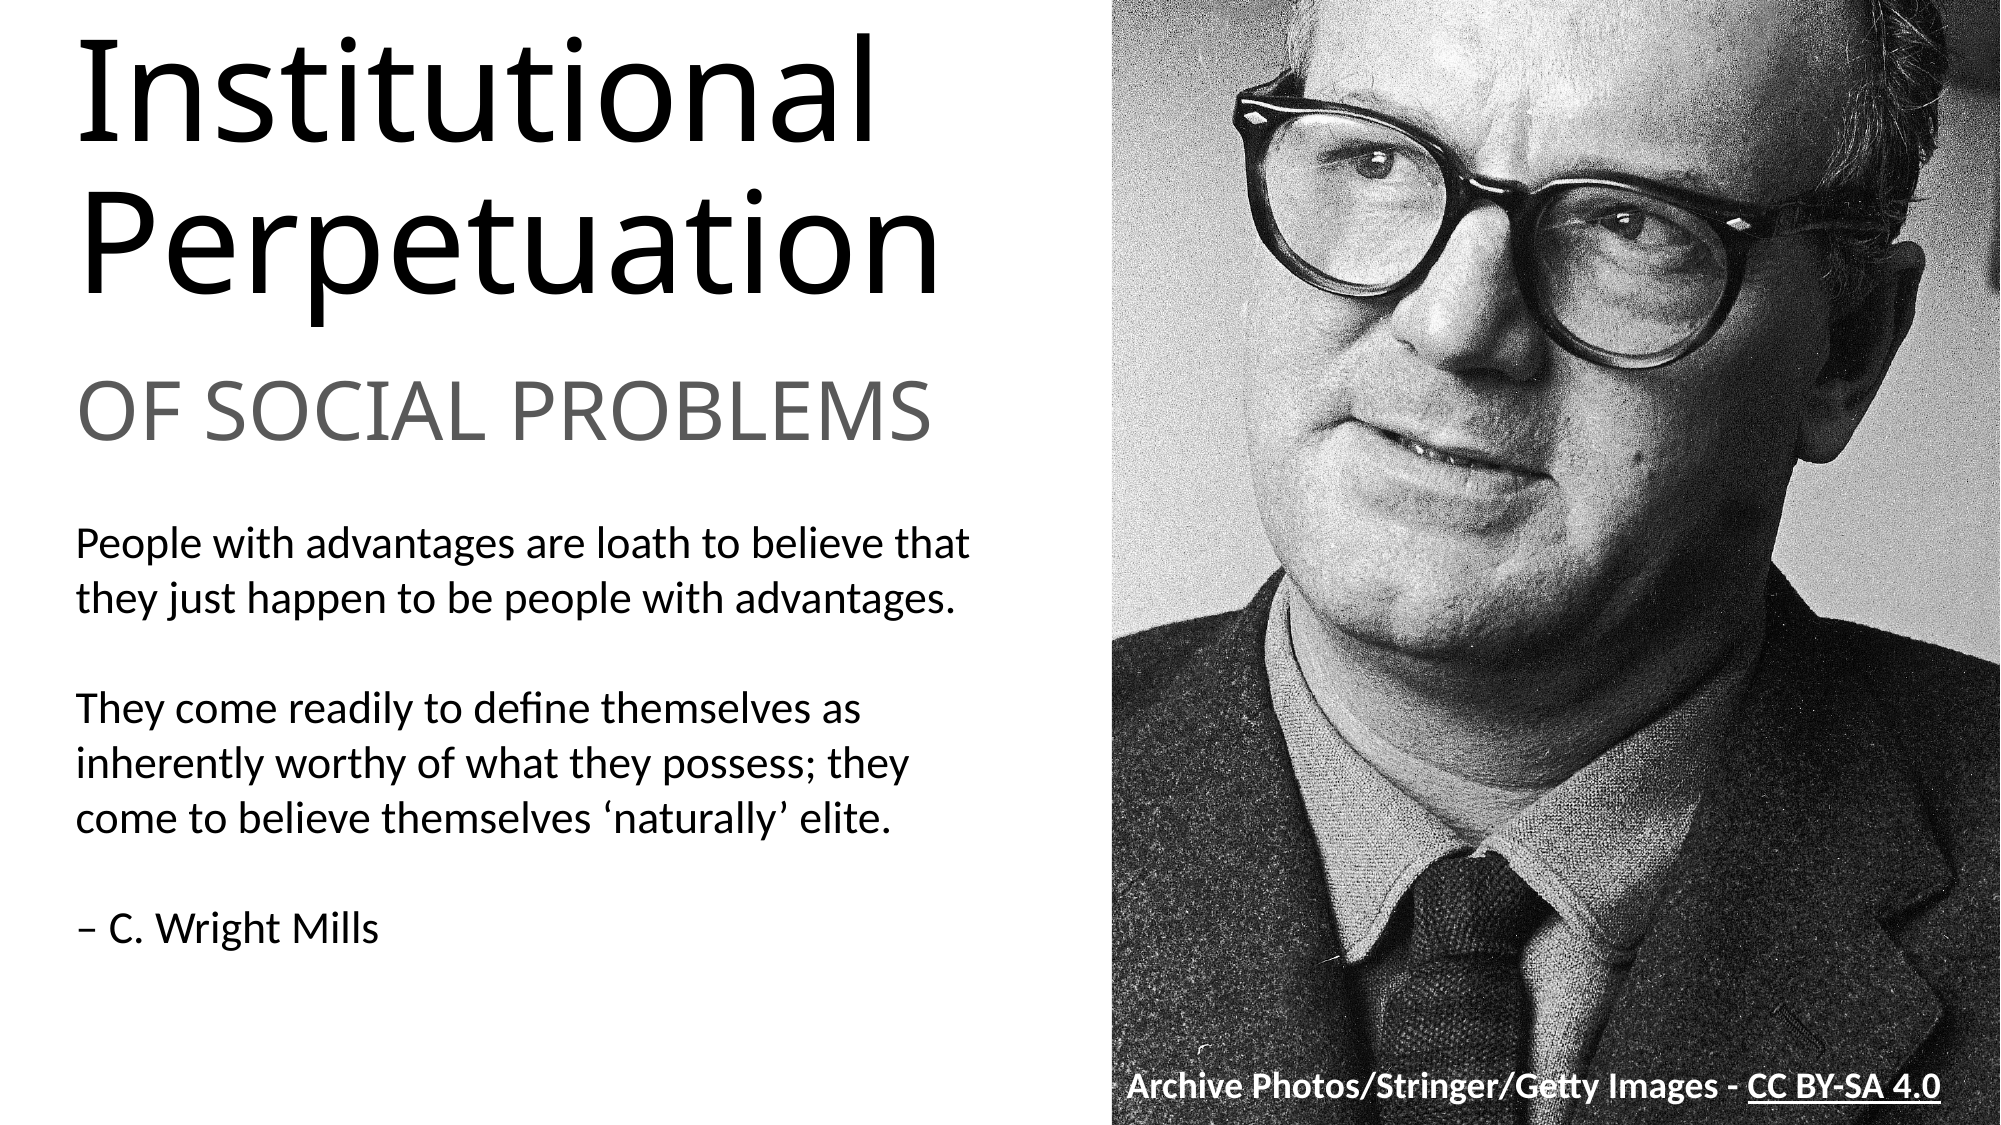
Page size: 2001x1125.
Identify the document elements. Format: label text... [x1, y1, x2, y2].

text_box People with advantages are loath to believe that they just happen to be people with advantages. They come readily to define themselves as inherently worthy of what they possess; they come to believe themselves ‘naturally’ elite. – C. Wright Mills [60, 505, 1000, 960]
picture [1111, 0, 2000, 1125]
text_box OF SOCIAL PROBLEMS [60, 362, 1111, 466]
text_box Institutional Perpetuation [61, 11, 1000, 362]
